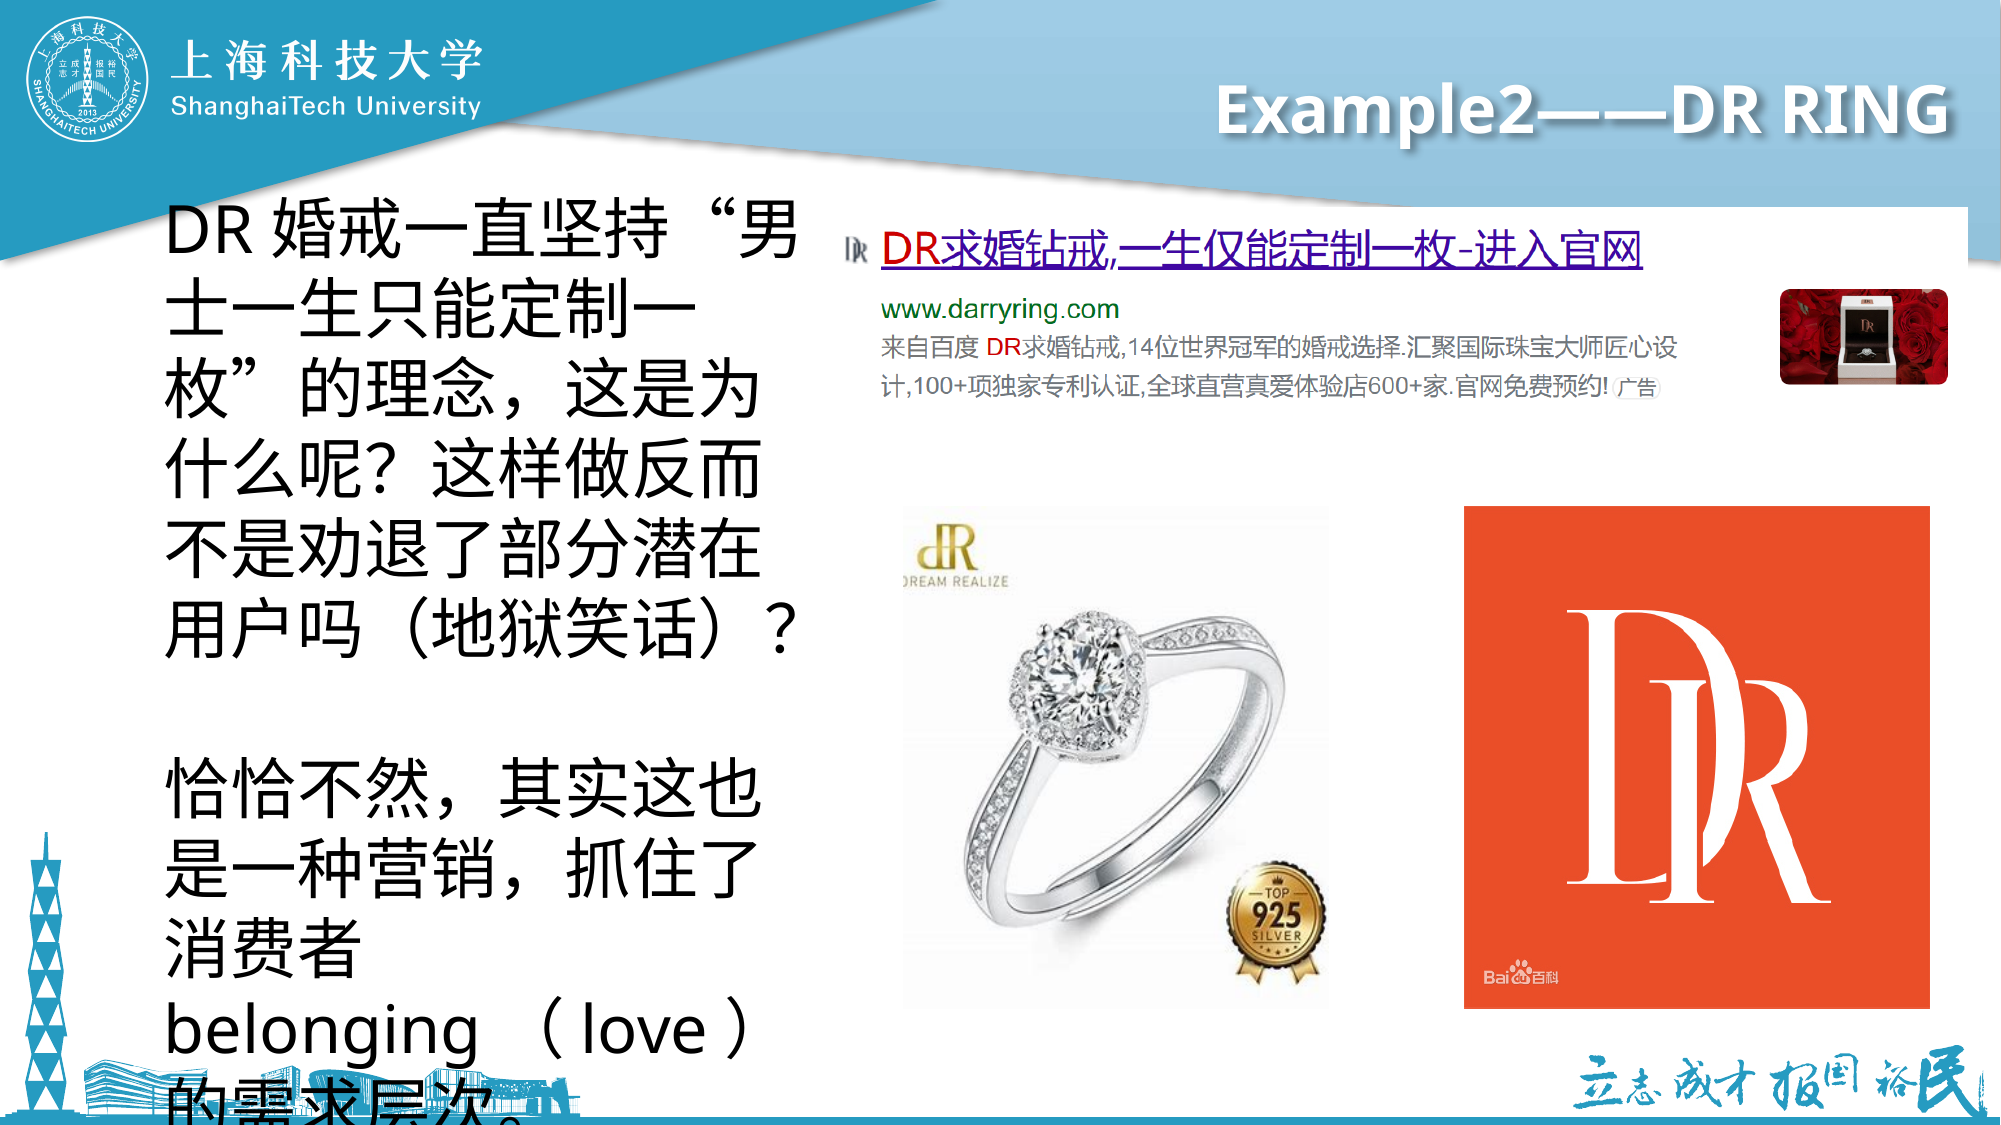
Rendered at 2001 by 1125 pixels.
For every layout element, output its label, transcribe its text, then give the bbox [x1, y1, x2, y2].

text_box DR婚戒一直坚持“男士一生只能定制一枚”的理念，这是为什么呢？这样做反而不是劝退了部分潜在用户吗（地狱笑话）？ 恰恰不然，其实这也是一种营销，抓住了消费者belonging（love）的需求层次。 [149, 179, 843, 908]
picture [817, 207, 1968, 429]
picture [1464, 506, 1930, 1009]
picture [903, 506, 1329, 1009]
title Example2——DR RING [242, 3, 1968, 207]
